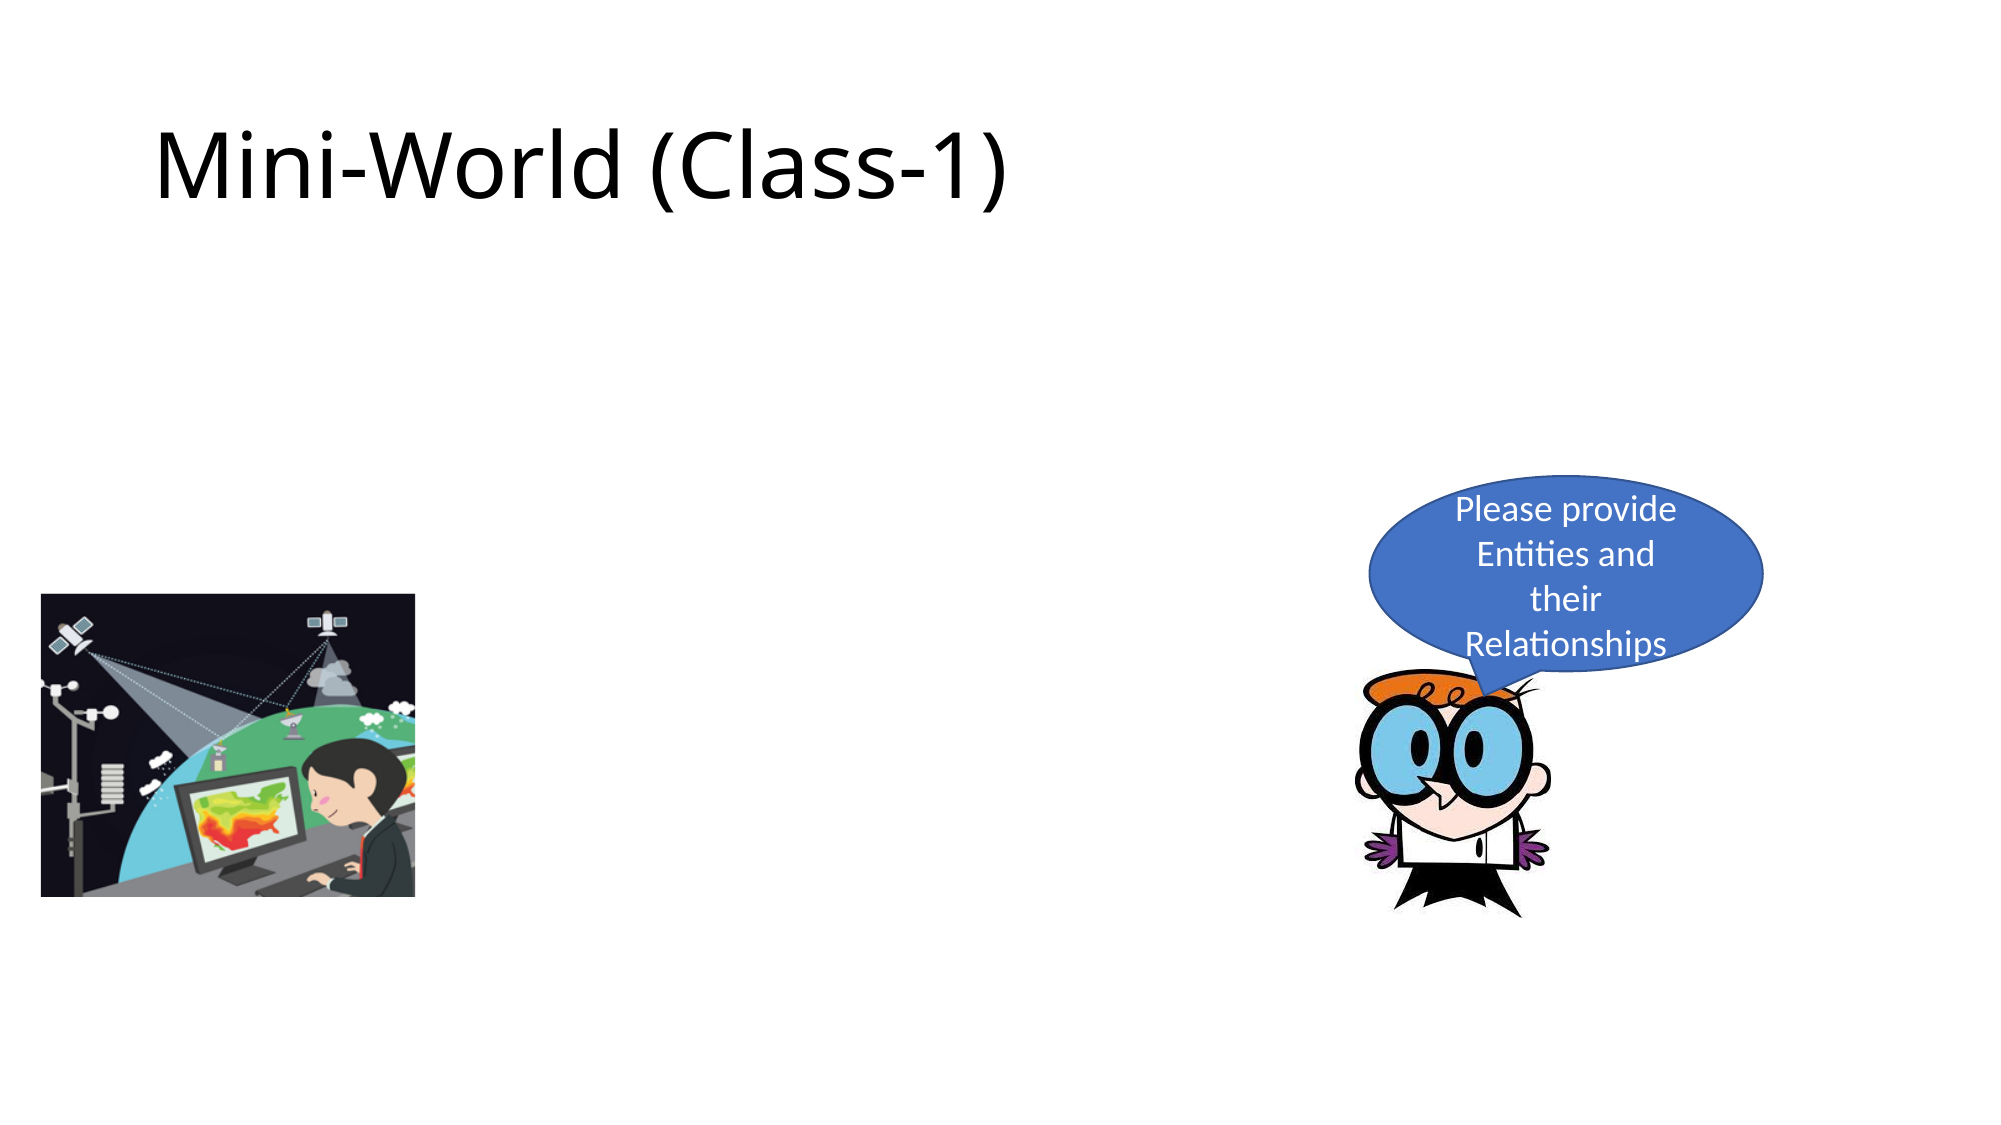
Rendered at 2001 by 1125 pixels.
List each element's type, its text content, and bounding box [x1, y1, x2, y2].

text_box Please provide Entities and their Relationships [1368, 475, 1764, 673]
picture [40, 589, 422, 897]
picture [1355, 669, 1551, 918]
title Mini-World (Class-1) [137, 59, 1863, 278]
